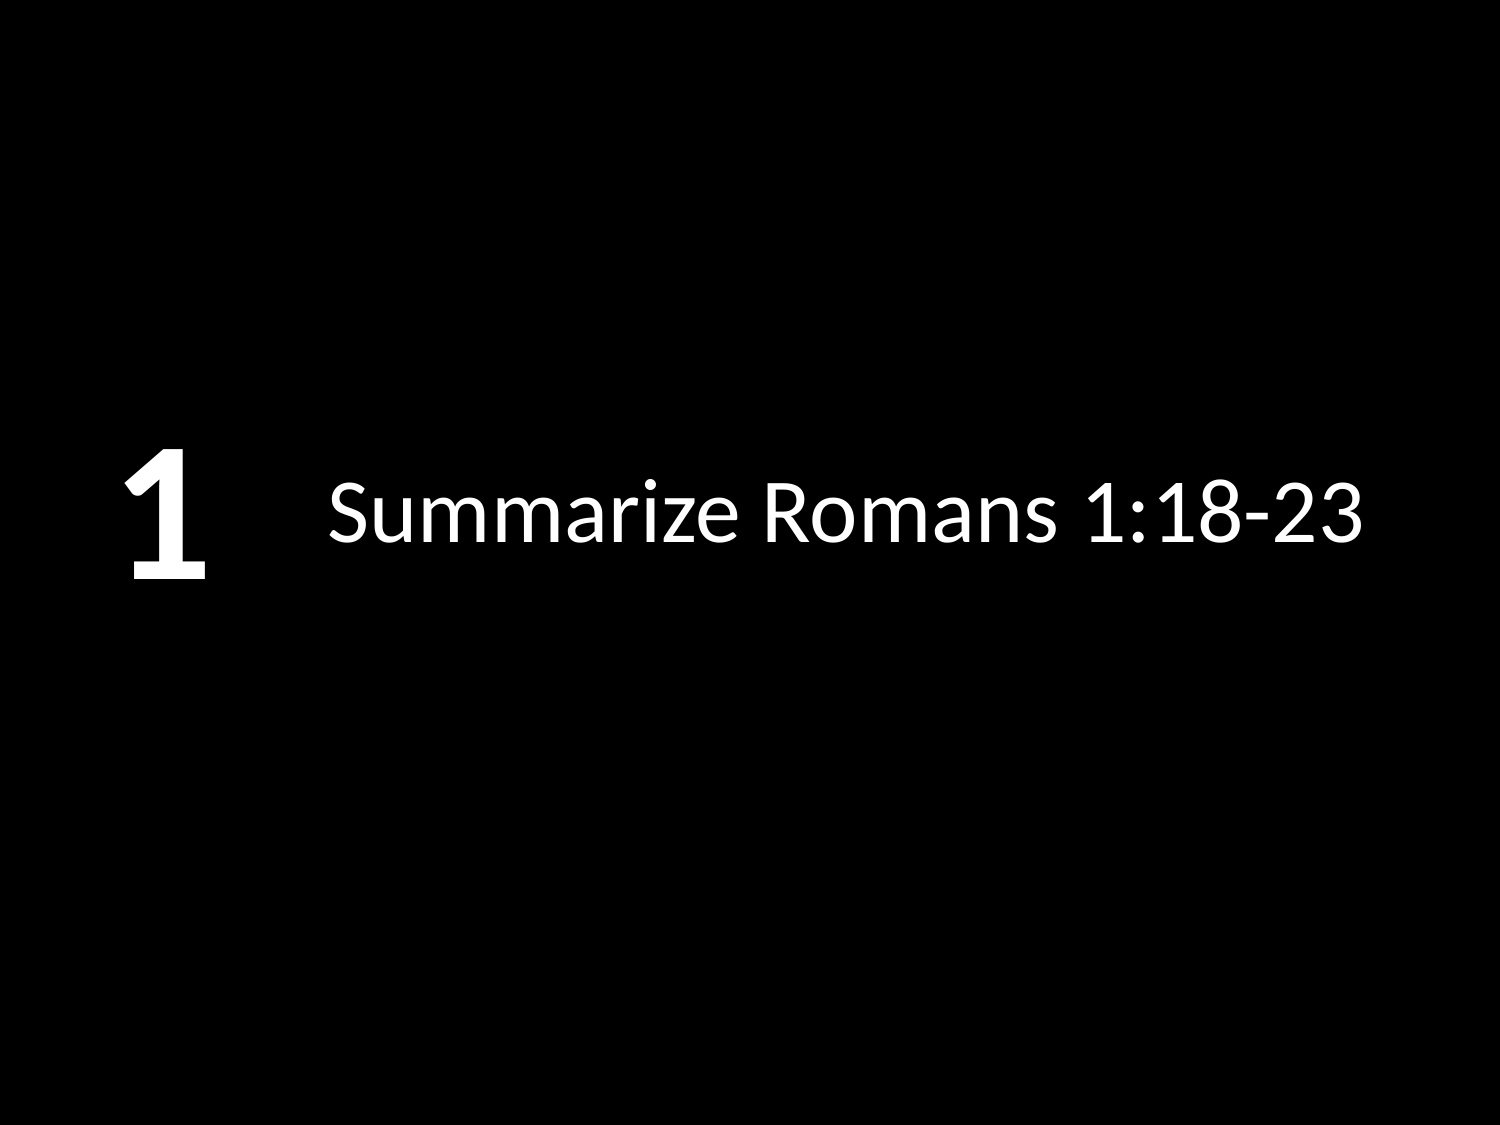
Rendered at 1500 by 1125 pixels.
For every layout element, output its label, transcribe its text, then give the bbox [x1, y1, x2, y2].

list 1 [0, 262, 213, 738]
title Summarize Romans 1:18-23 [312, 412, 1500, 600]
